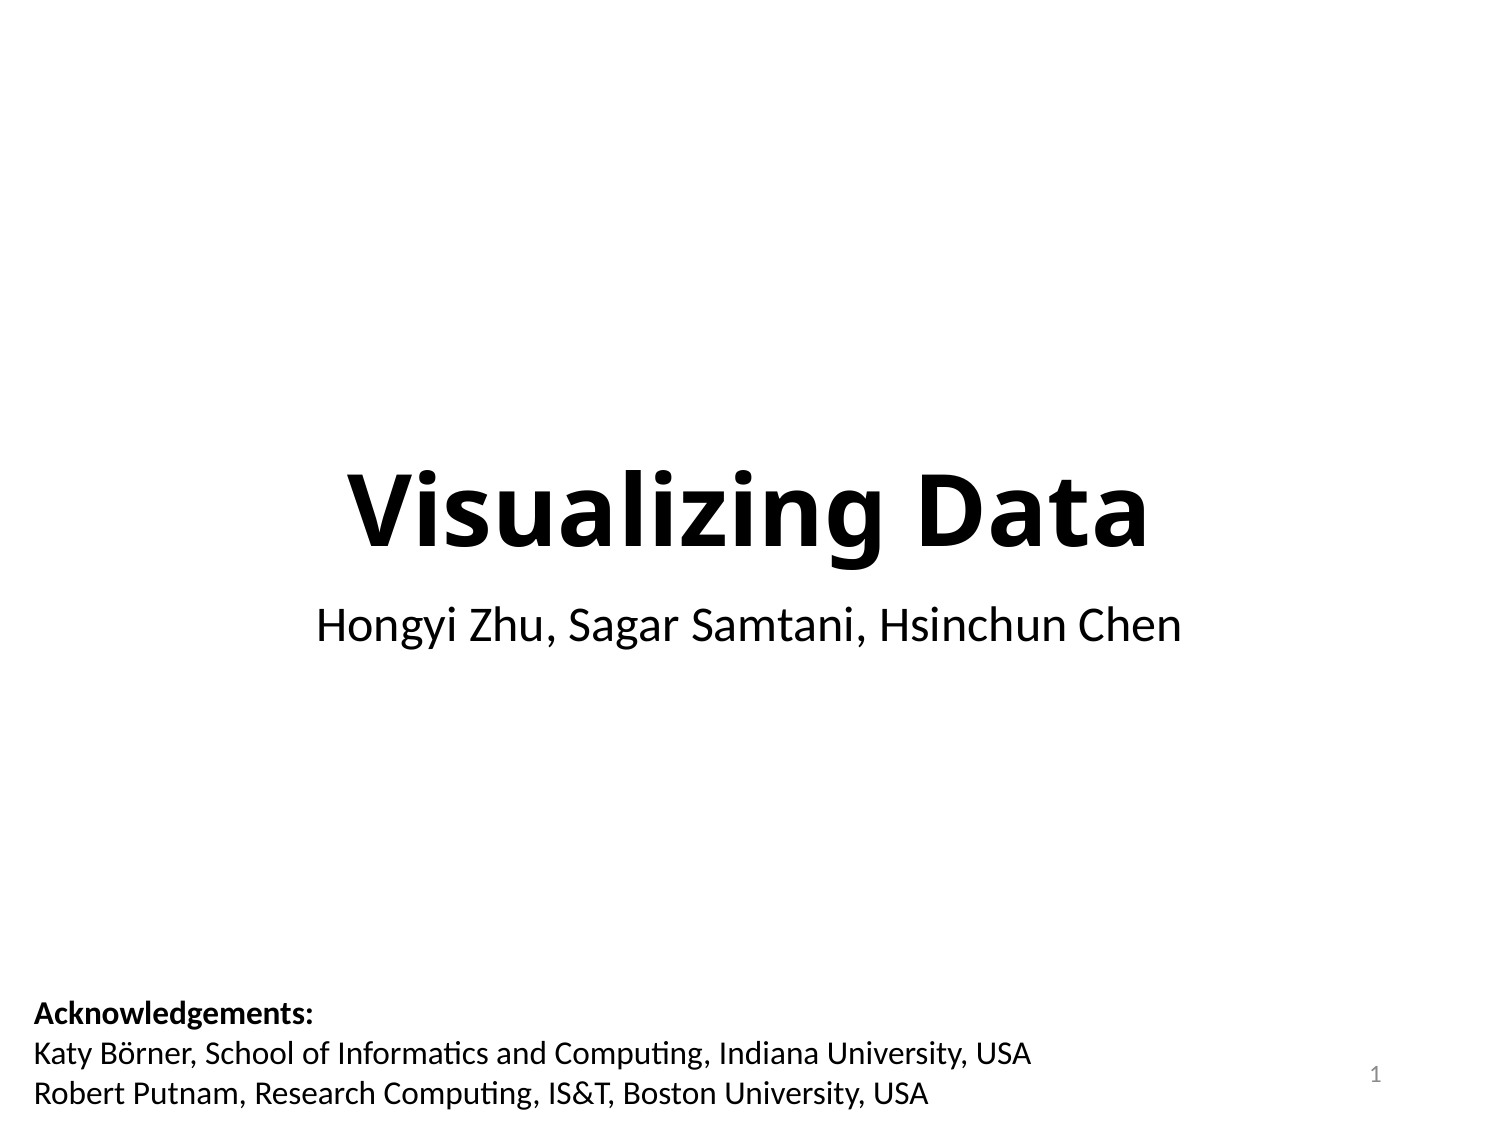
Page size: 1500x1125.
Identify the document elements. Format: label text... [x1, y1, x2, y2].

slide_number 1 [1059, 1042, 1397, 1103]
text_box Acknowledgements: Katy Börner, School of Informatics and Computing, Indiana University, USA Robert Putnam, Research Computing, IS&T, Boston University, USA [19, 983, 1048, 1119]
subtitle Hongyi Zhu, Sagar Samtani, Hsinchun Chen [187, 590, 1313, 863]
title Visualizing Data [112, 184, 1388, 576]
